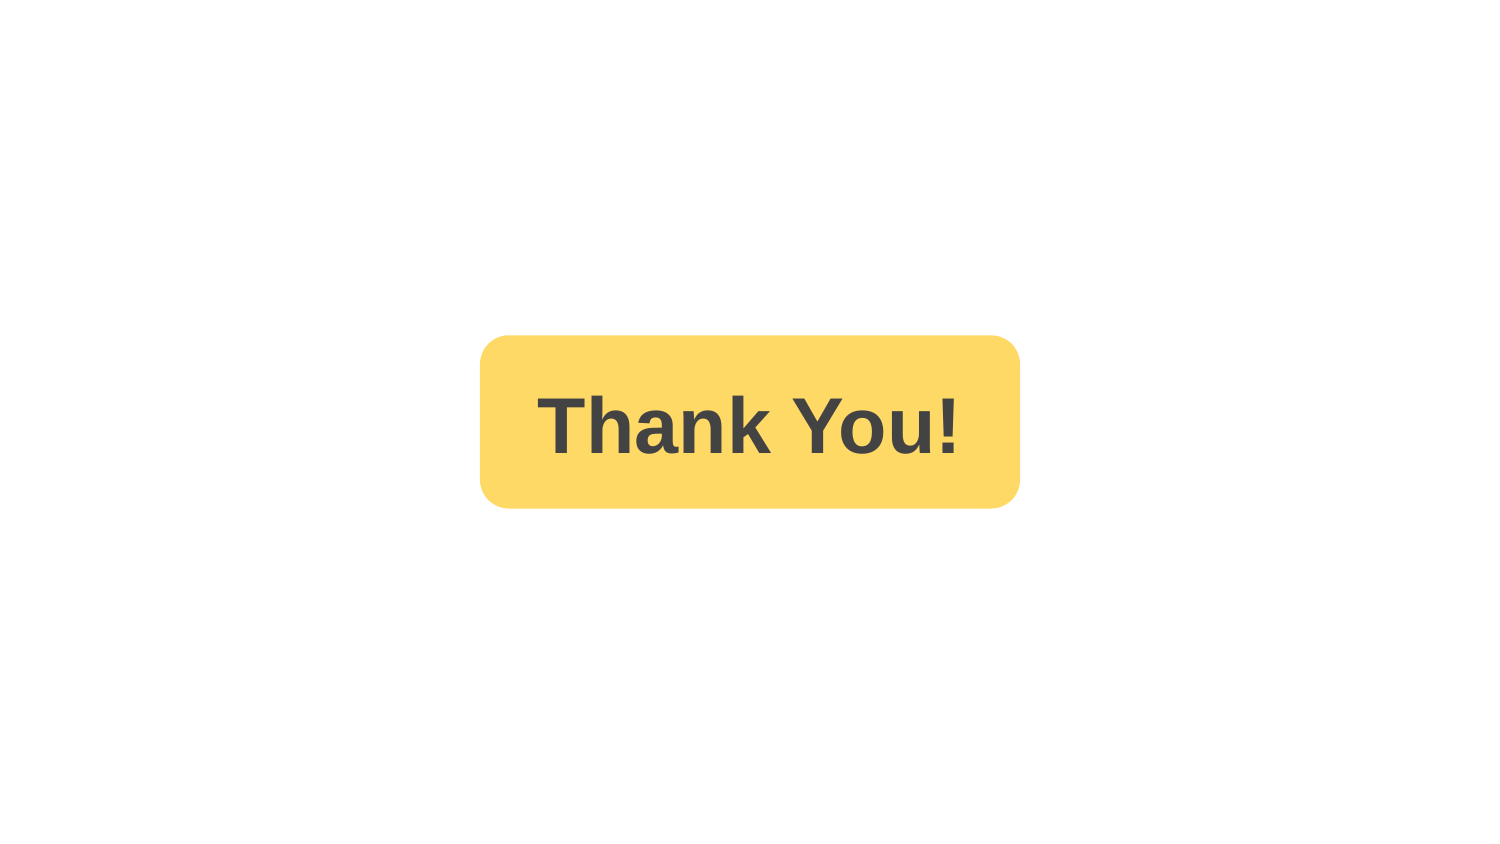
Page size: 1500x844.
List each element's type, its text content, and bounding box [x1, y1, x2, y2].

text_box Thank You! [479, 335, 1021, 509]
